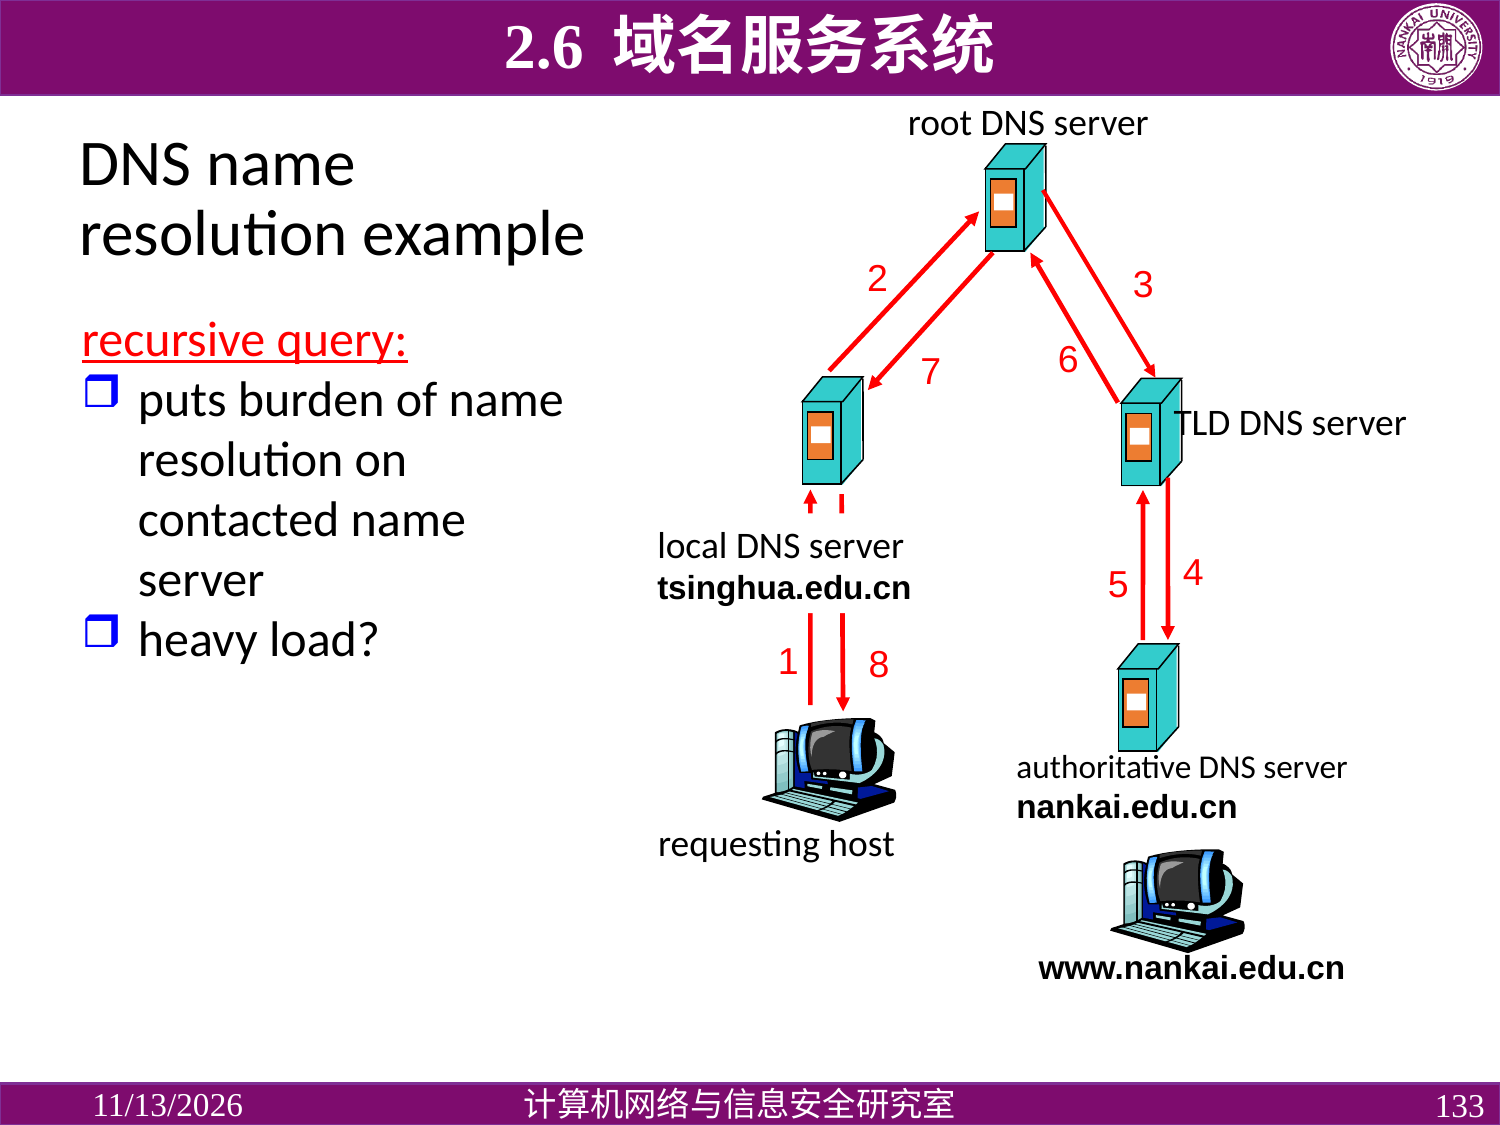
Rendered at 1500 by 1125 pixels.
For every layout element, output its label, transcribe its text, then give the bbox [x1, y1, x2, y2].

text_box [630, 90, 1489, 1003]
text_box recursive query: puts burden of name resolution on contacted name server heavy load? [66, 299, 611, 680]
text_box 2.6 域名服务系统 [108, 5, 1391, 90]
picture [1391, 4, 1482, 90]
title DNS name resolution example [64, 121, 630, 278]
